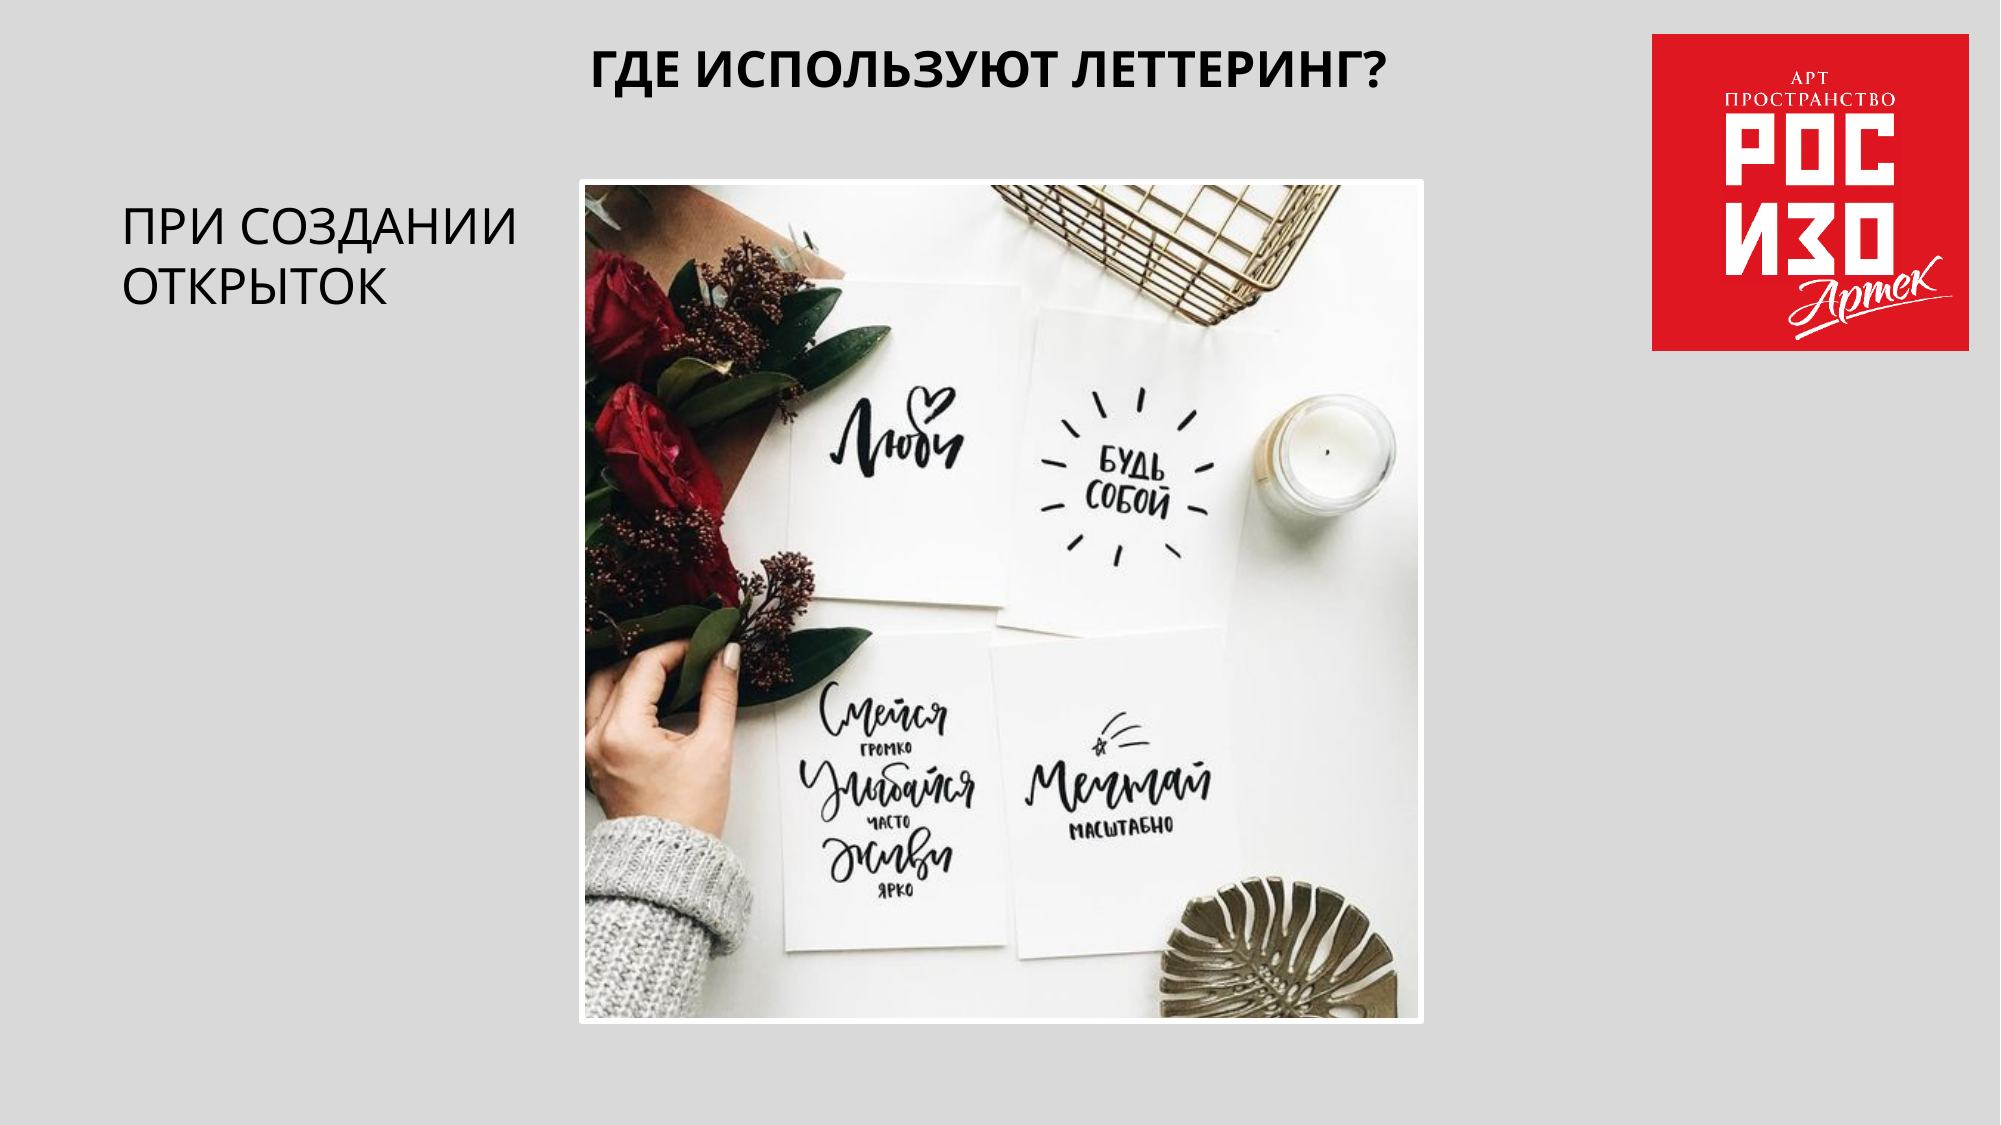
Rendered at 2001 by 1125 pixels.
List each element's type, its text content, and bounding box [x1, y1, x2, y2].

picture [1652, 34, 1969, 351]
text_box ГДЕ ИСПОЛЬЗУЮТ ЛЕТТЕРИНГ? [488, 30, 1489, 151]
text_box ПРИ СОЗДАНИИ ОТКРЫТОК [106, 186, 562, 367]
picture [585, 185, 1418, 1019]
